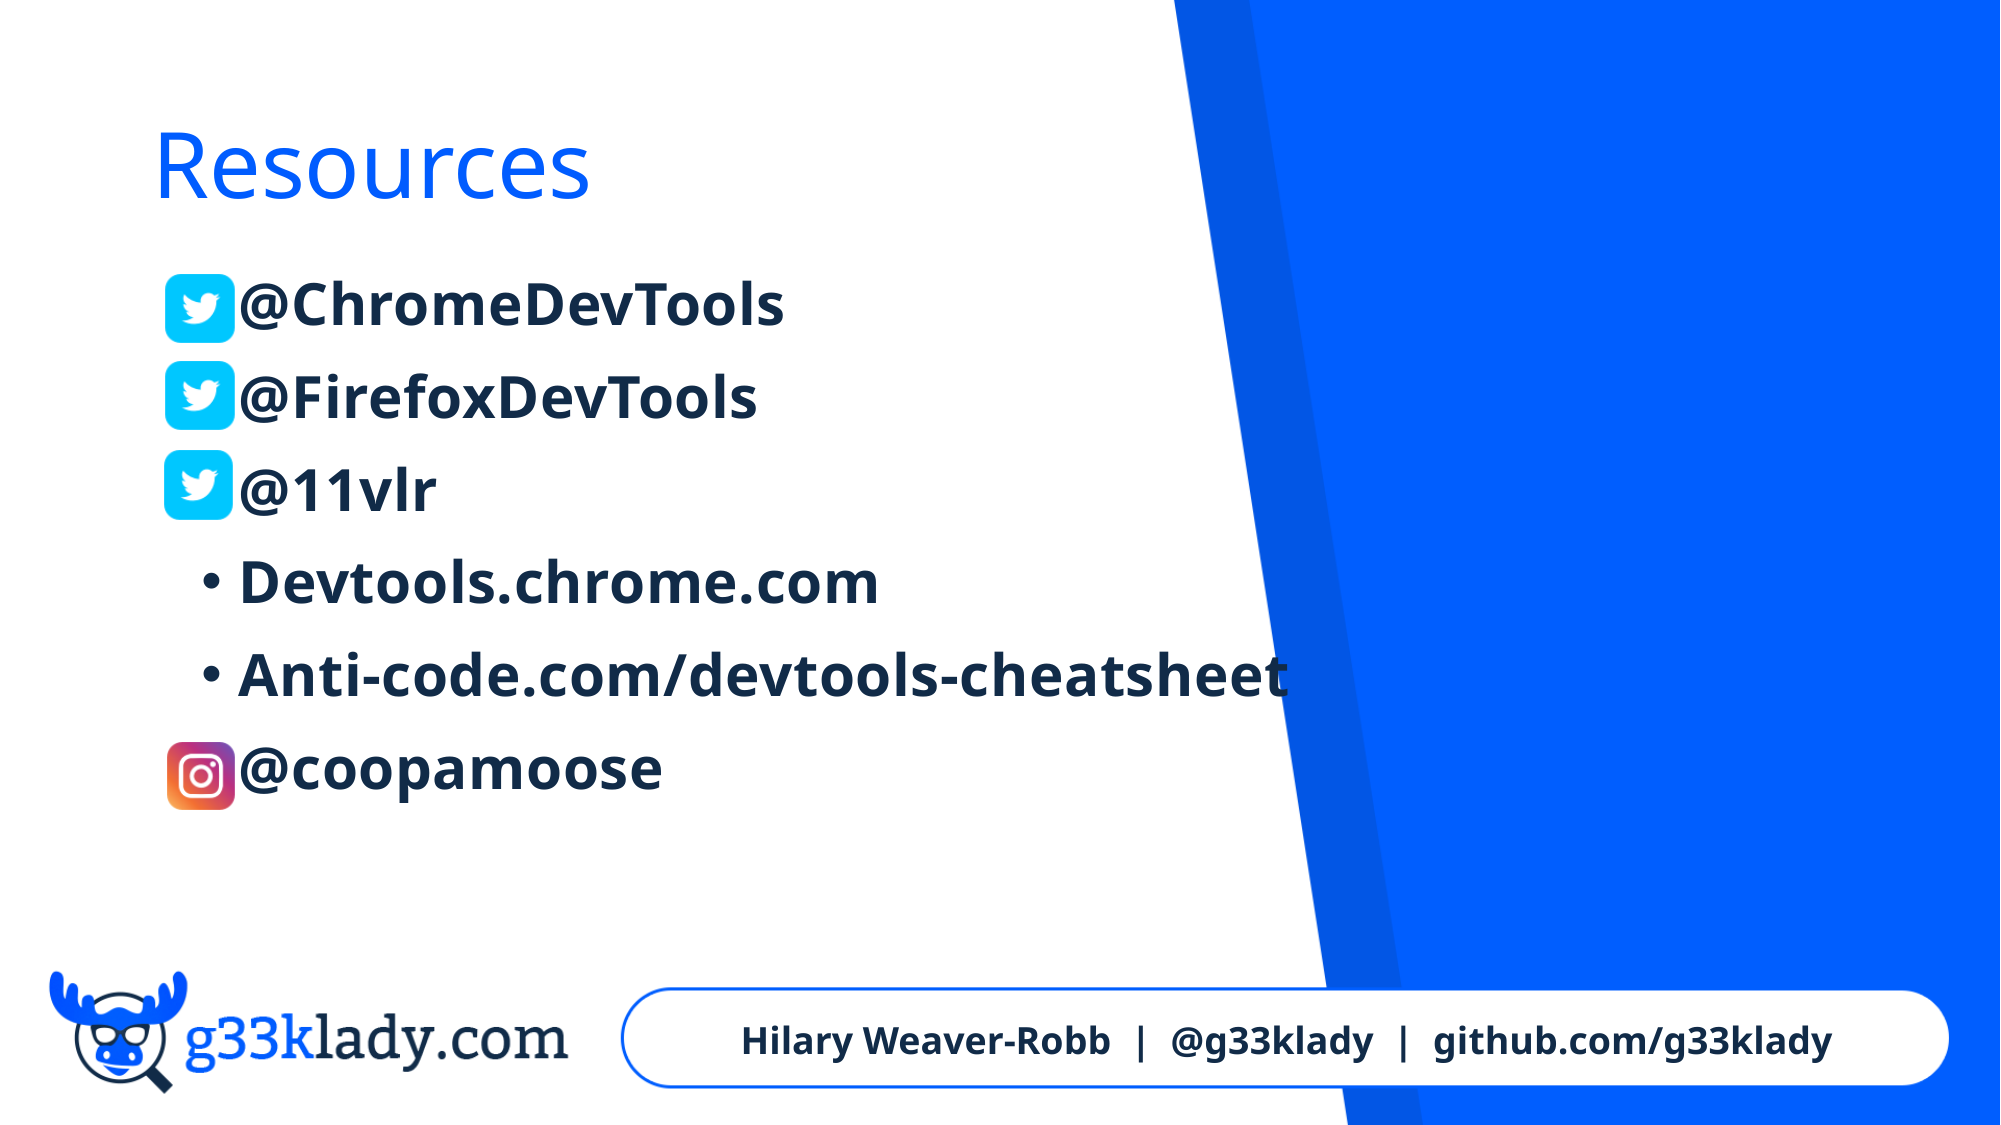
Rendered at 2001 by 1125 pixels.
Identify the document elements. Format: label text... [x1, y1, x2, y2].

title Resources [137, 59, 1863, 278]
list @ChromeDevTools @FirefoxDevTools @11vlr Devtools.chrome.com Anti-code.com/devtools-cheatsheet @coopamoose [111, 259, 1837, 940]
footer Hilary Weaver-Robb | @g33klady | github.com/g33klady [611, 1009, 1964, 1070]
picture [0, 0, 2000, 1125]
